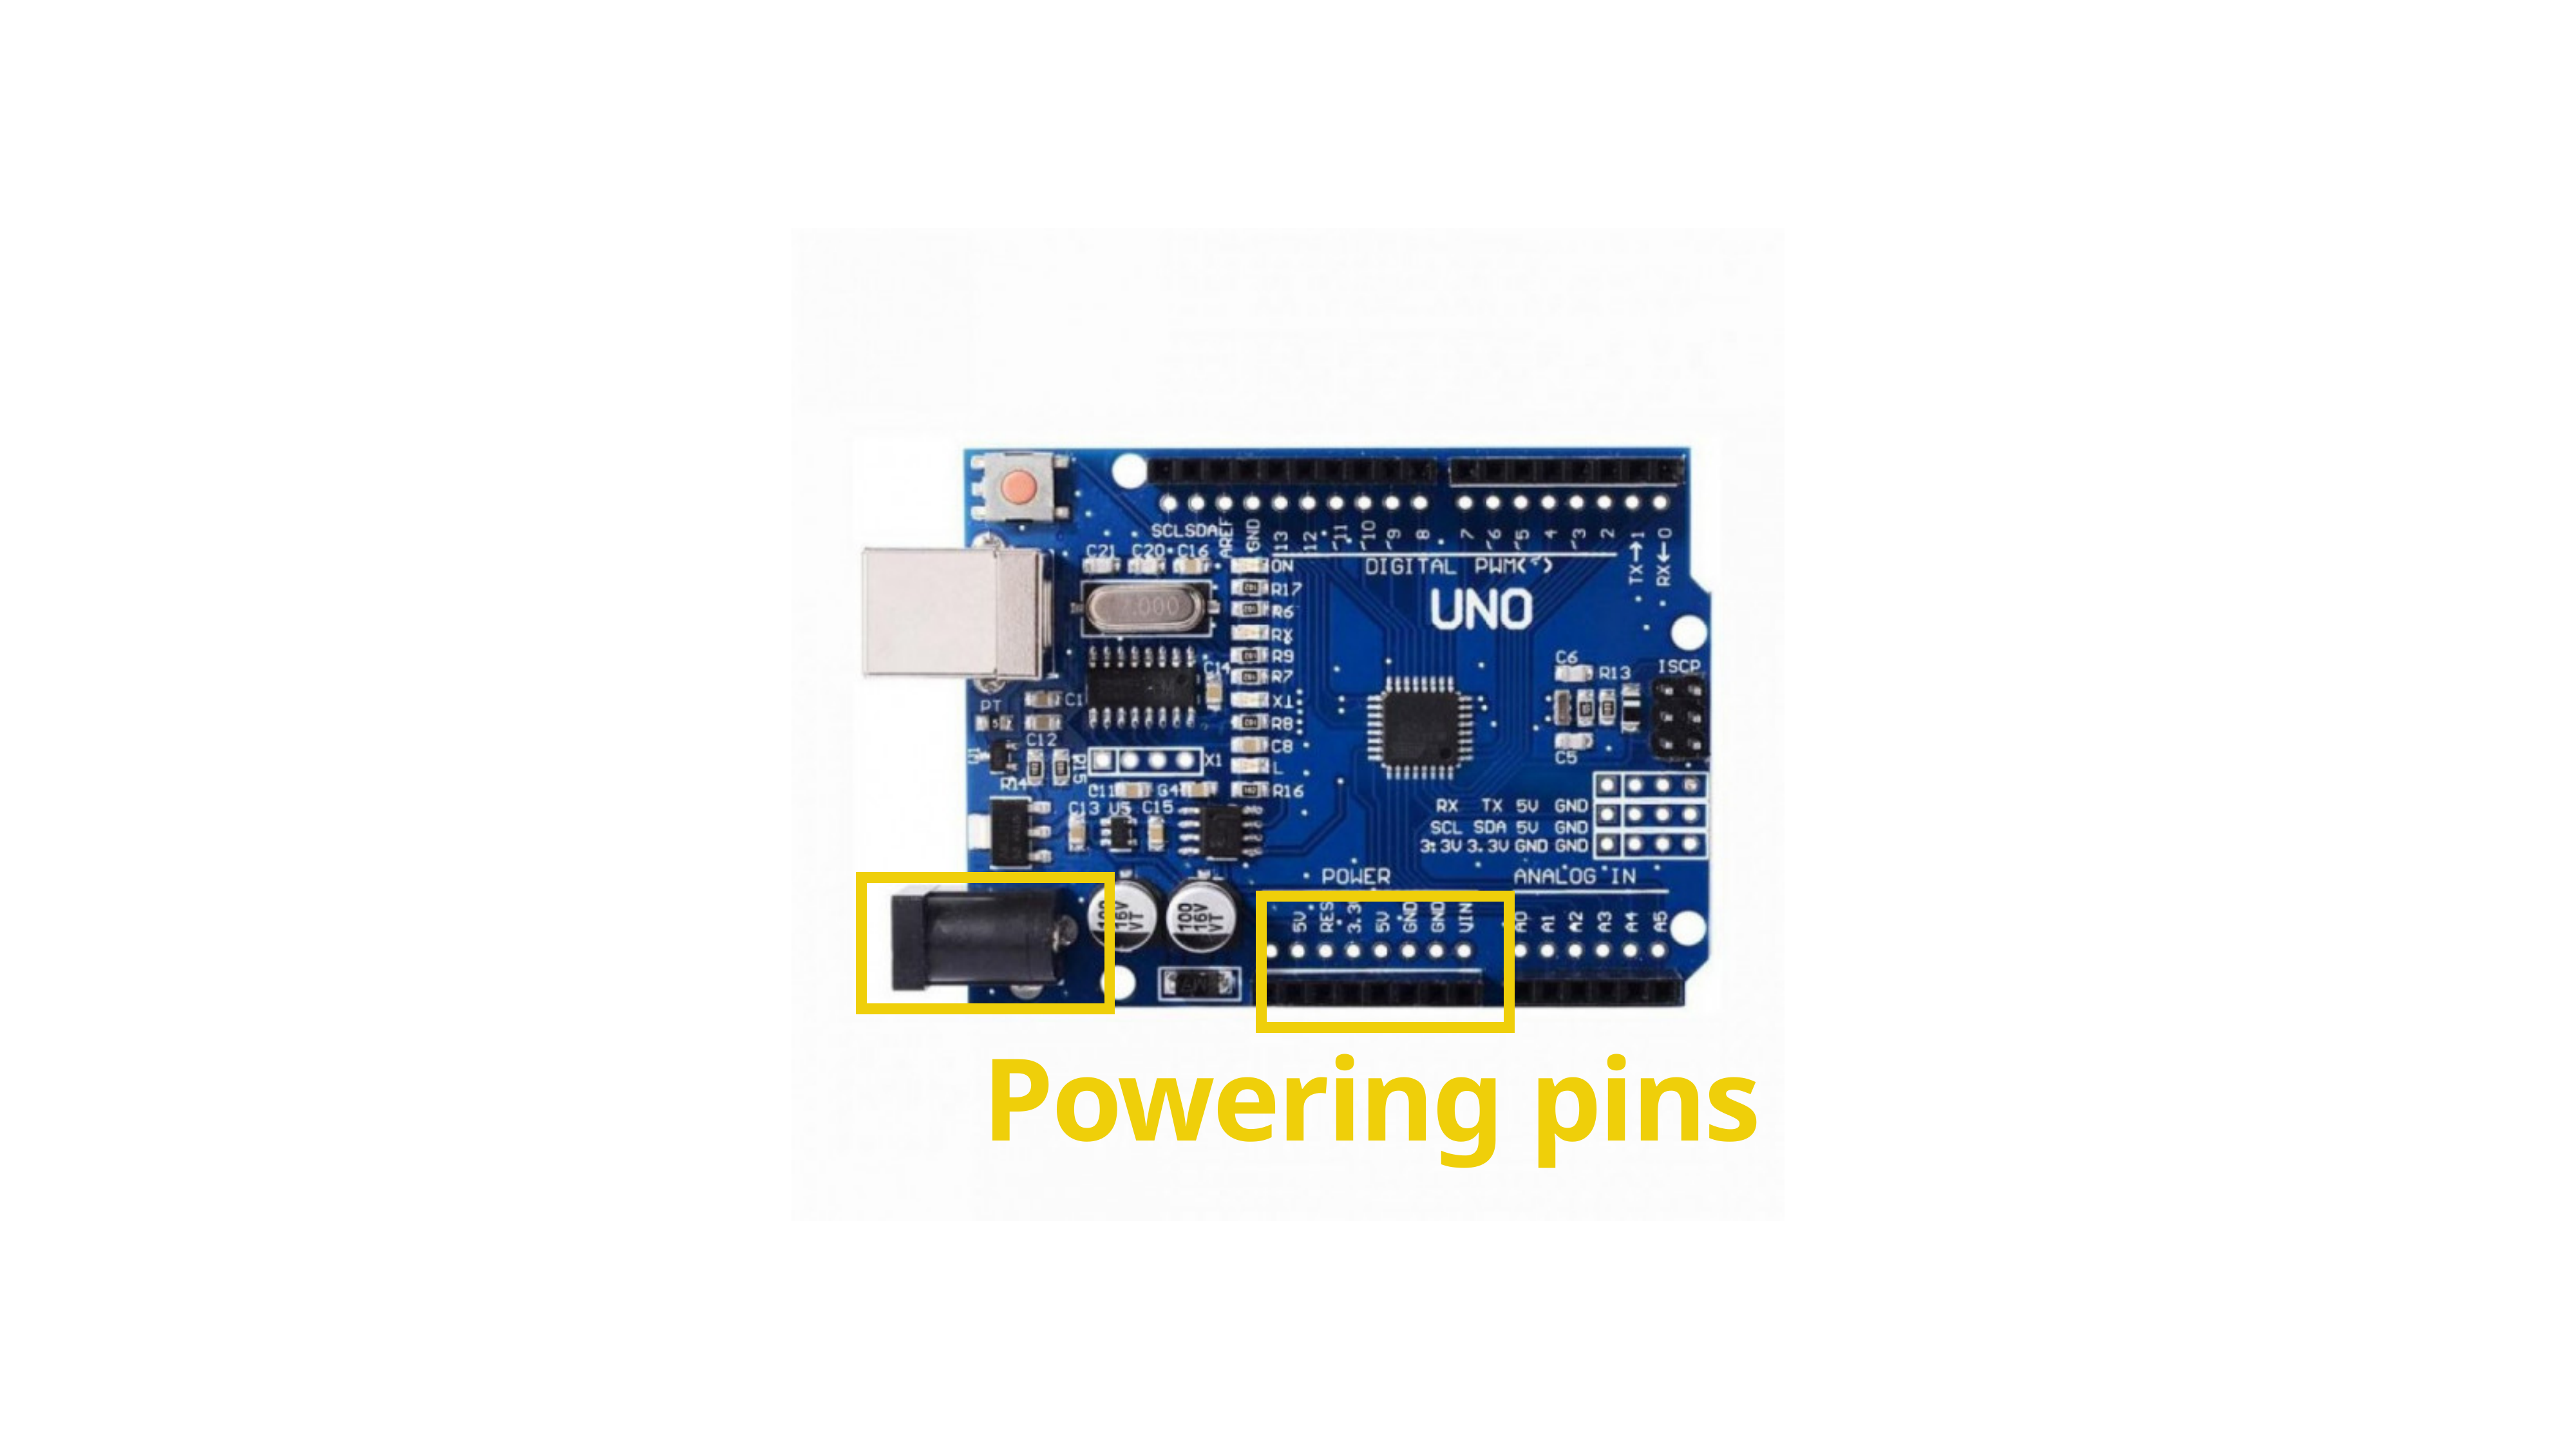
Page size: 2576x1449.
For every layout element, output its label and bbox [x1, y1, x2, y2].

picture [791, 228, 1785, 1221]
